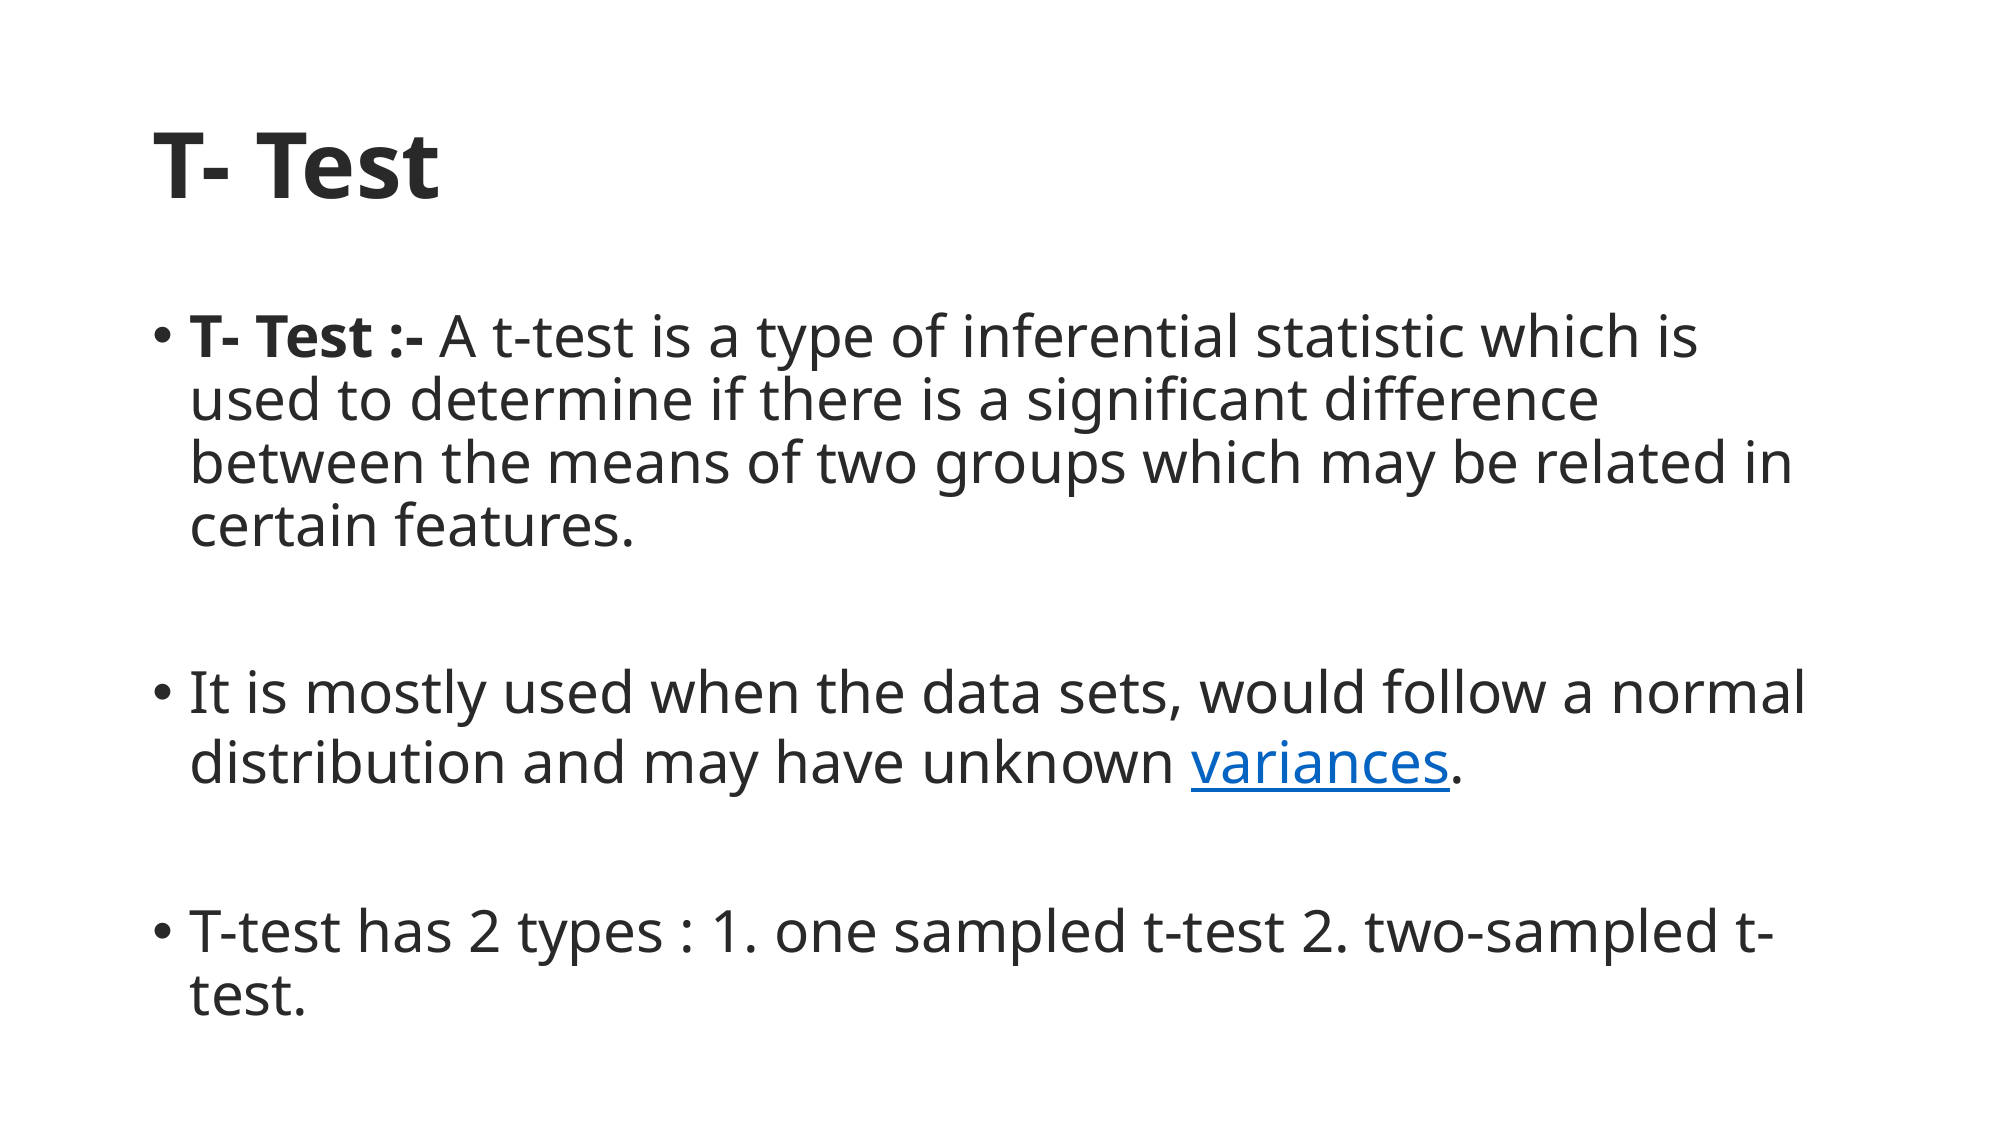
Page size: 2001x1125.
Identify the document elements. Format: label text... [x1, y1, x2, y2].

title T- Test [137, 59, 1863, 278]
list T- Test :- A t-test is a type of inferential statistic which is used to determine if there is a significant difference between the means of two groups which may be related in certain features. It is mostly used when the data sets, would follow a normal distribution and may have unknown variances. T-test has 2 types : 1. one sampled t-test 2. two-sampled t-test. [137, 299, 1863, 1014]
